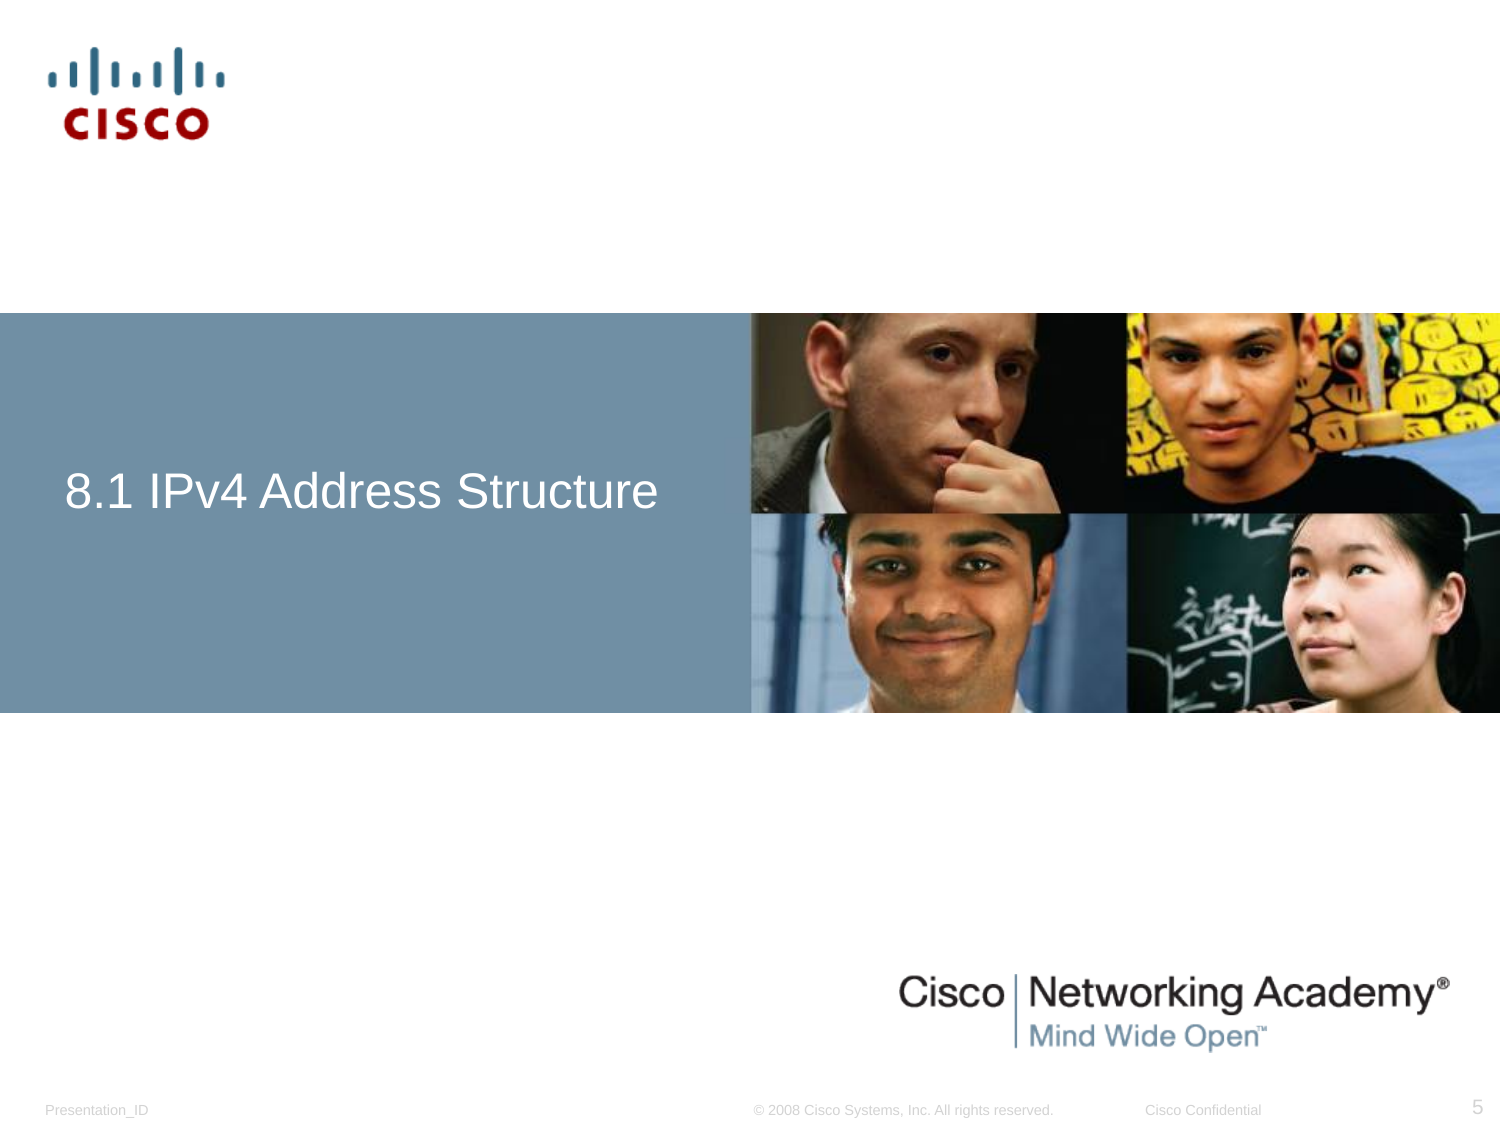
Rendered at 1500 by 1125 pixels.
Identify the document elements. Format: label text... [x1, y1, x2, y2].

title 8.1 IPv4 Address Structure [51, 371, 684, 615]
picture [0, 313, 1500, 713]
picture [40, 19, 233, 168]
picture [899, 974, 1450, 1053]
